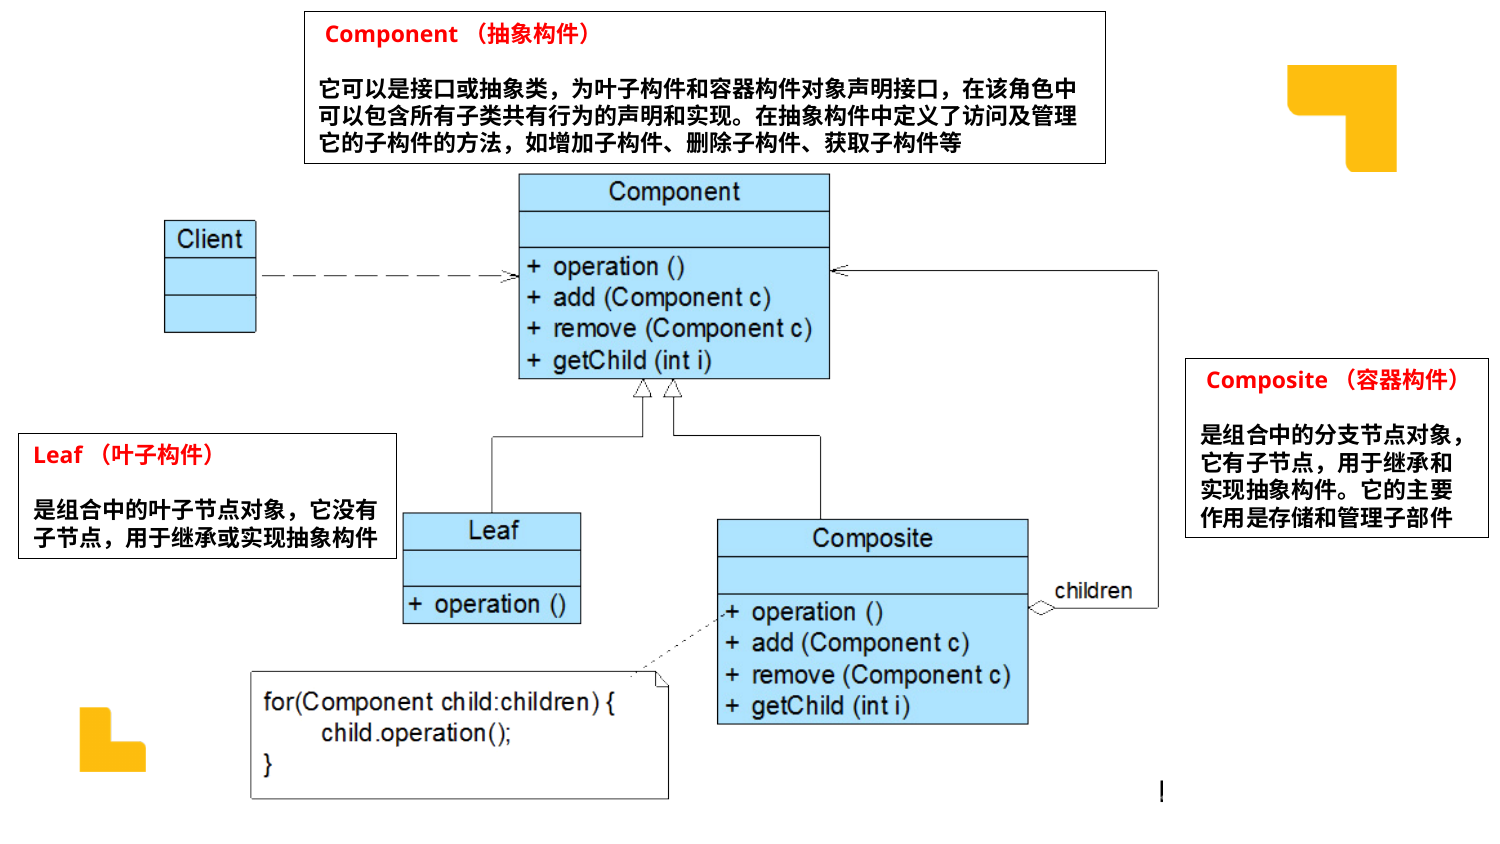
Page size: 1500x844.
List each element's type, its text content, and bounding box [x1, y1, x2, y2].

picture [155, 167, 1163, 810]
picture [1287, 65, 1397, 172]
text_box Component（抽象构件） 它可以是接口或抽象类，为叶子构件和容器构件对象声明接口，在该角色中可以包含所有子类共有行为的声明和实现。在抽象构件中定义了访问及管理它的子构件的方法，如增加子构件、删除子构件、获取子构件等 [304, 11, 1106, 164]
text_box Composite（容器构件） 是组合中的分支节点对象，它有子节点，用于继承和实现抽象构件。它的主要作用是存储和管理子部件 [1185, 358, 1489, 538]
text_box Leaf（叶子构件） 是组合中的叶子节点对象，它没有子节点，用于继承或实现抽象构件 [18, 433, 155, 559]
picture [80, 708, 145, 771]
